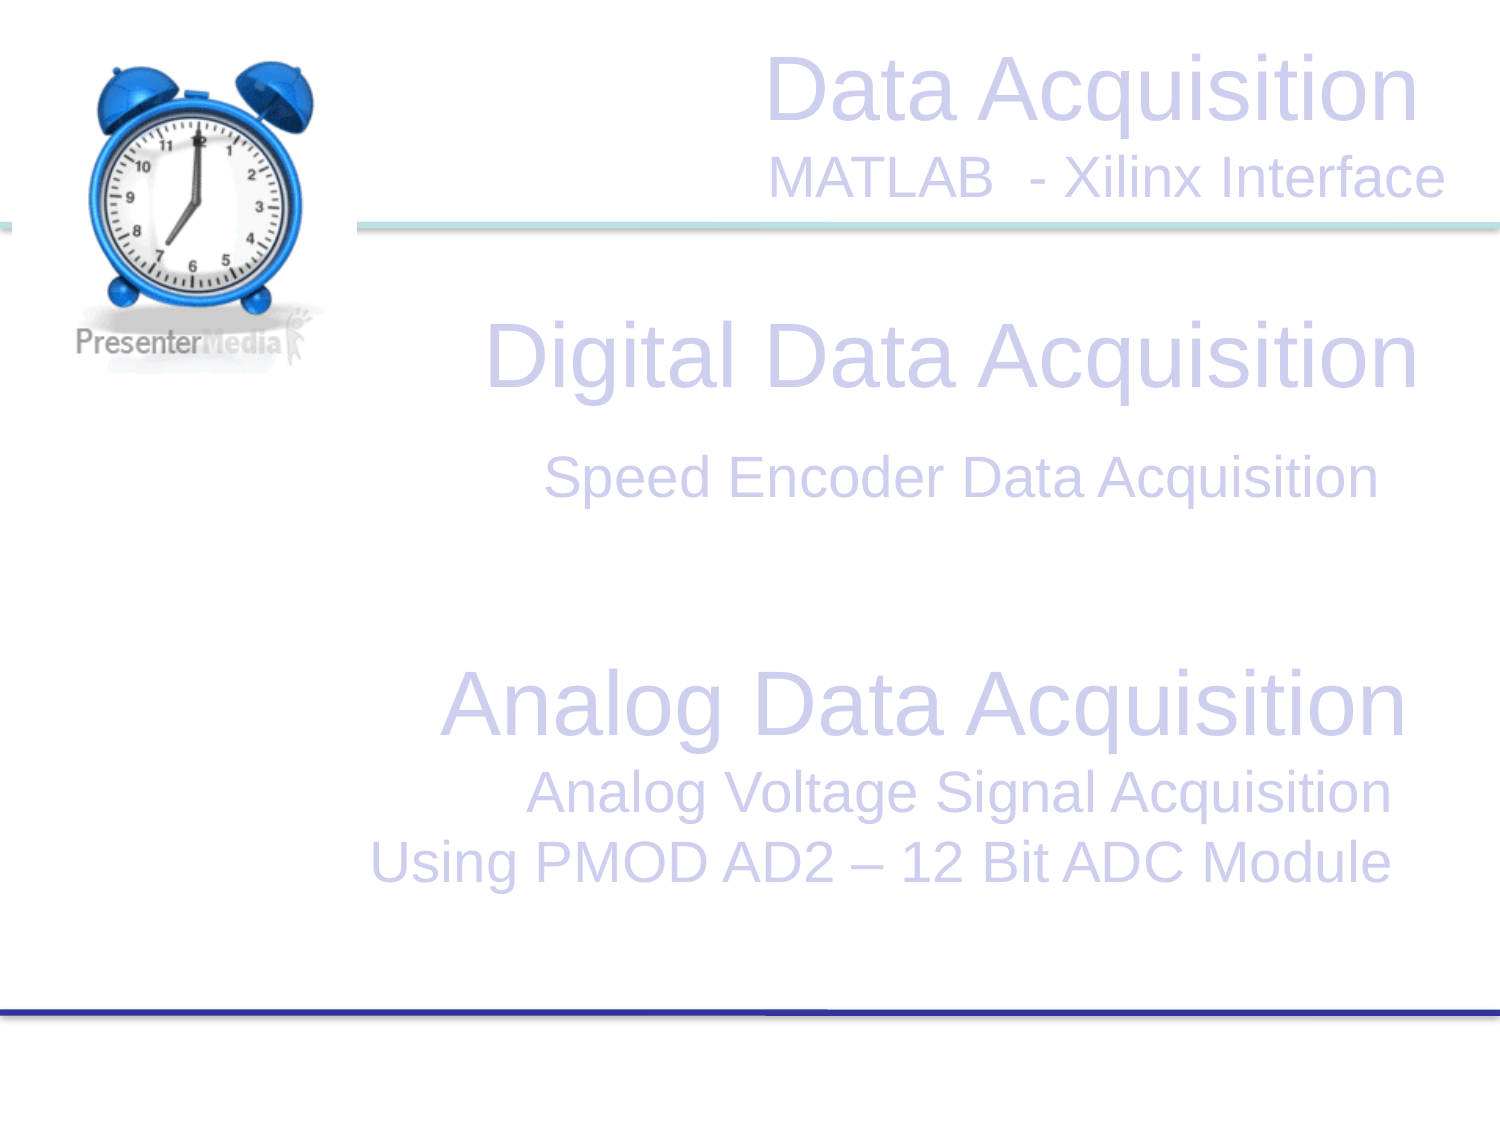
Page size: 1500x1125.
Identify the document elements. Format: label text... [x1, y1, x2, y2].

text_box Data Acquisition MATLAB - Xilinx Interface [124, 24, 1463, 213]
text_box Analog Data Acquisition Analog Voltage Signal Acquisition Using PMOD AD2 – 12 Bit ADC Module [87, 624, 1425, 913]
picture [12, 37, 357, 382]
text_box Digital Data Acquisition Speed Encoder Data Acquisition [99, 312, 1438, 500]
